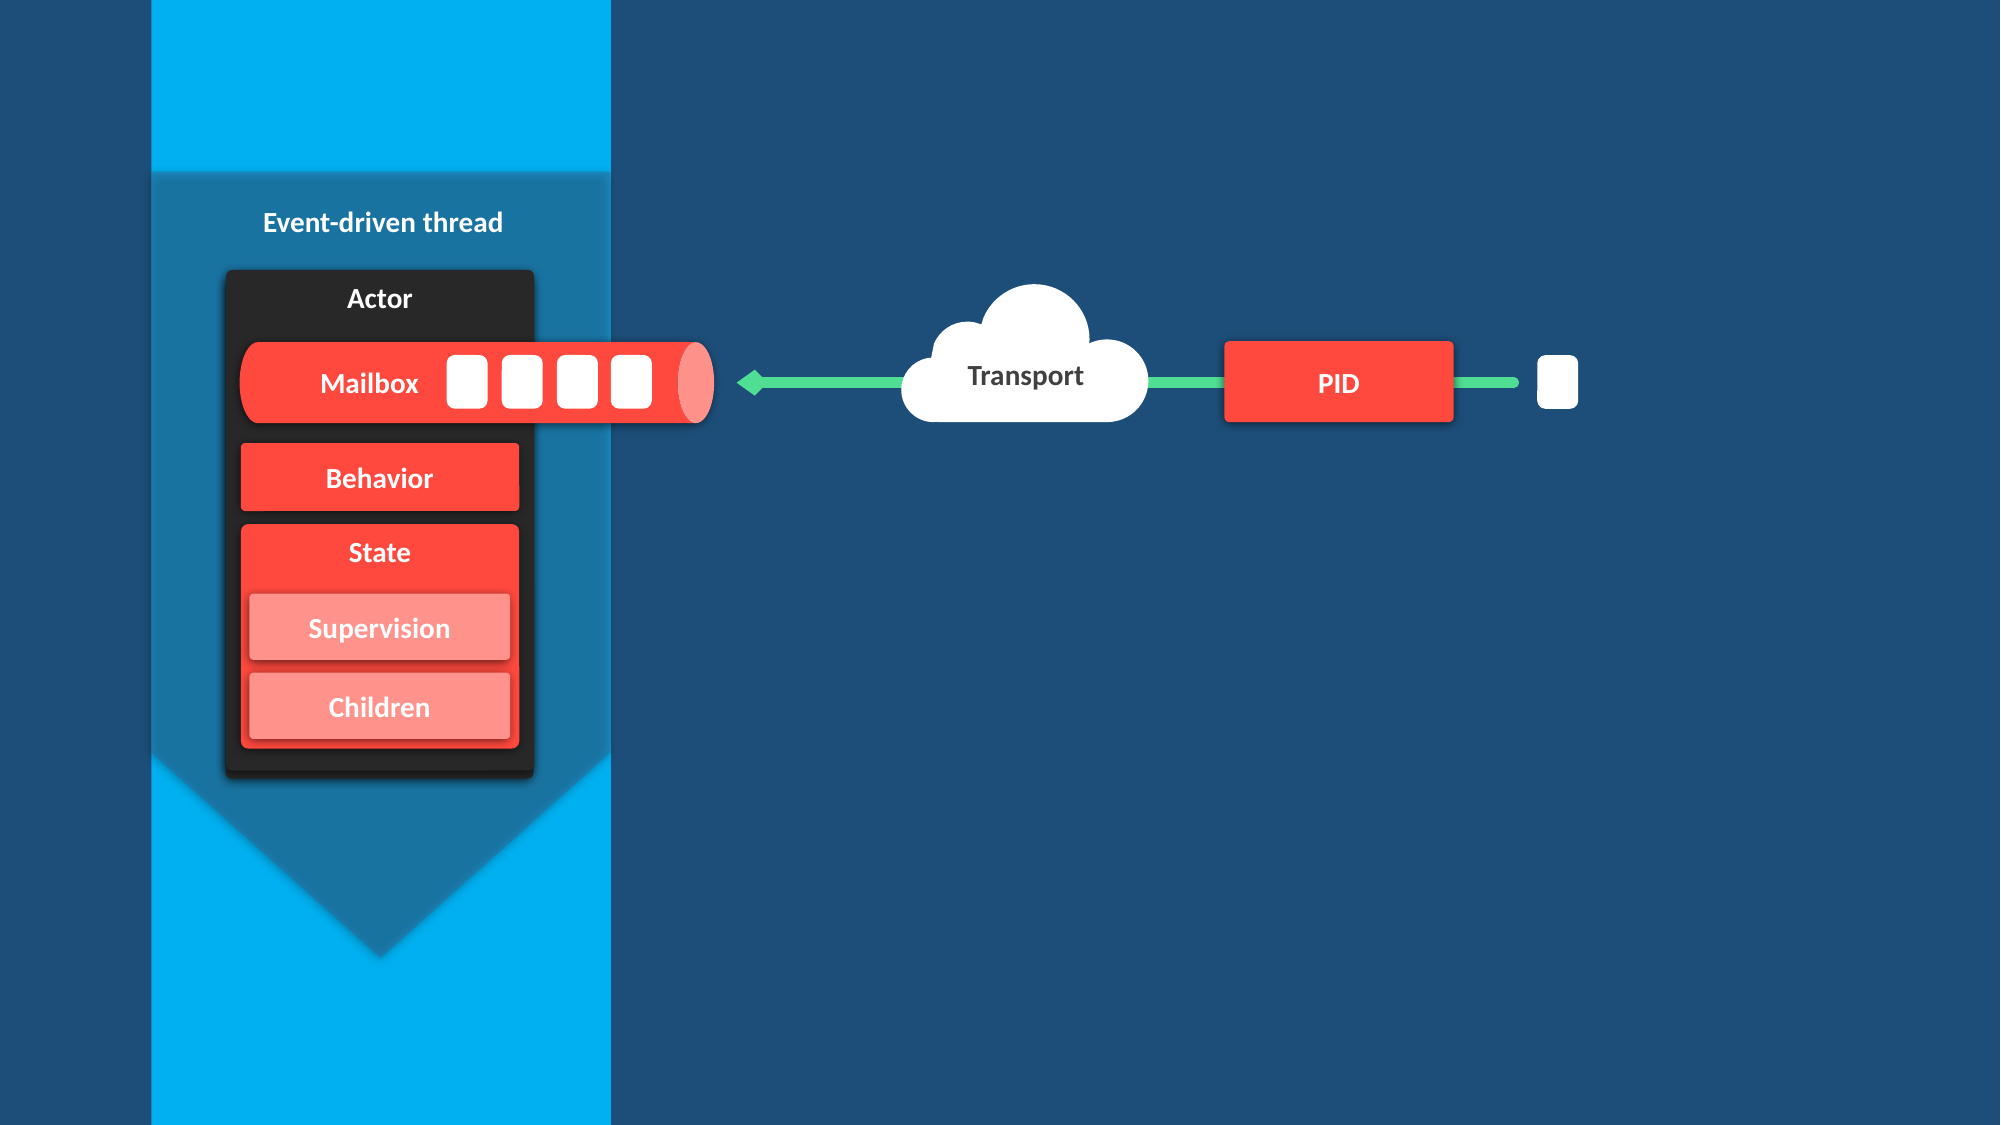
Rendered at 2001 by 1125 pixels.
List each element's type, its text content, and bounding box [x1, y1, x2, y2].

text_box [1538, 356, 1578, 408]
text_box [736, 341, 901, 423]
text_box ! [677, 342, 714, 423]
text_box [901, 284, 1149, 423]
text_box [150, 0, 611, 1125]
text_box [611, 342, 715, 424]
text_box [611, 356, 651, 408]
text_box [1149, 341, 1514, 423]
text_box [225, 269, 535, 779]
